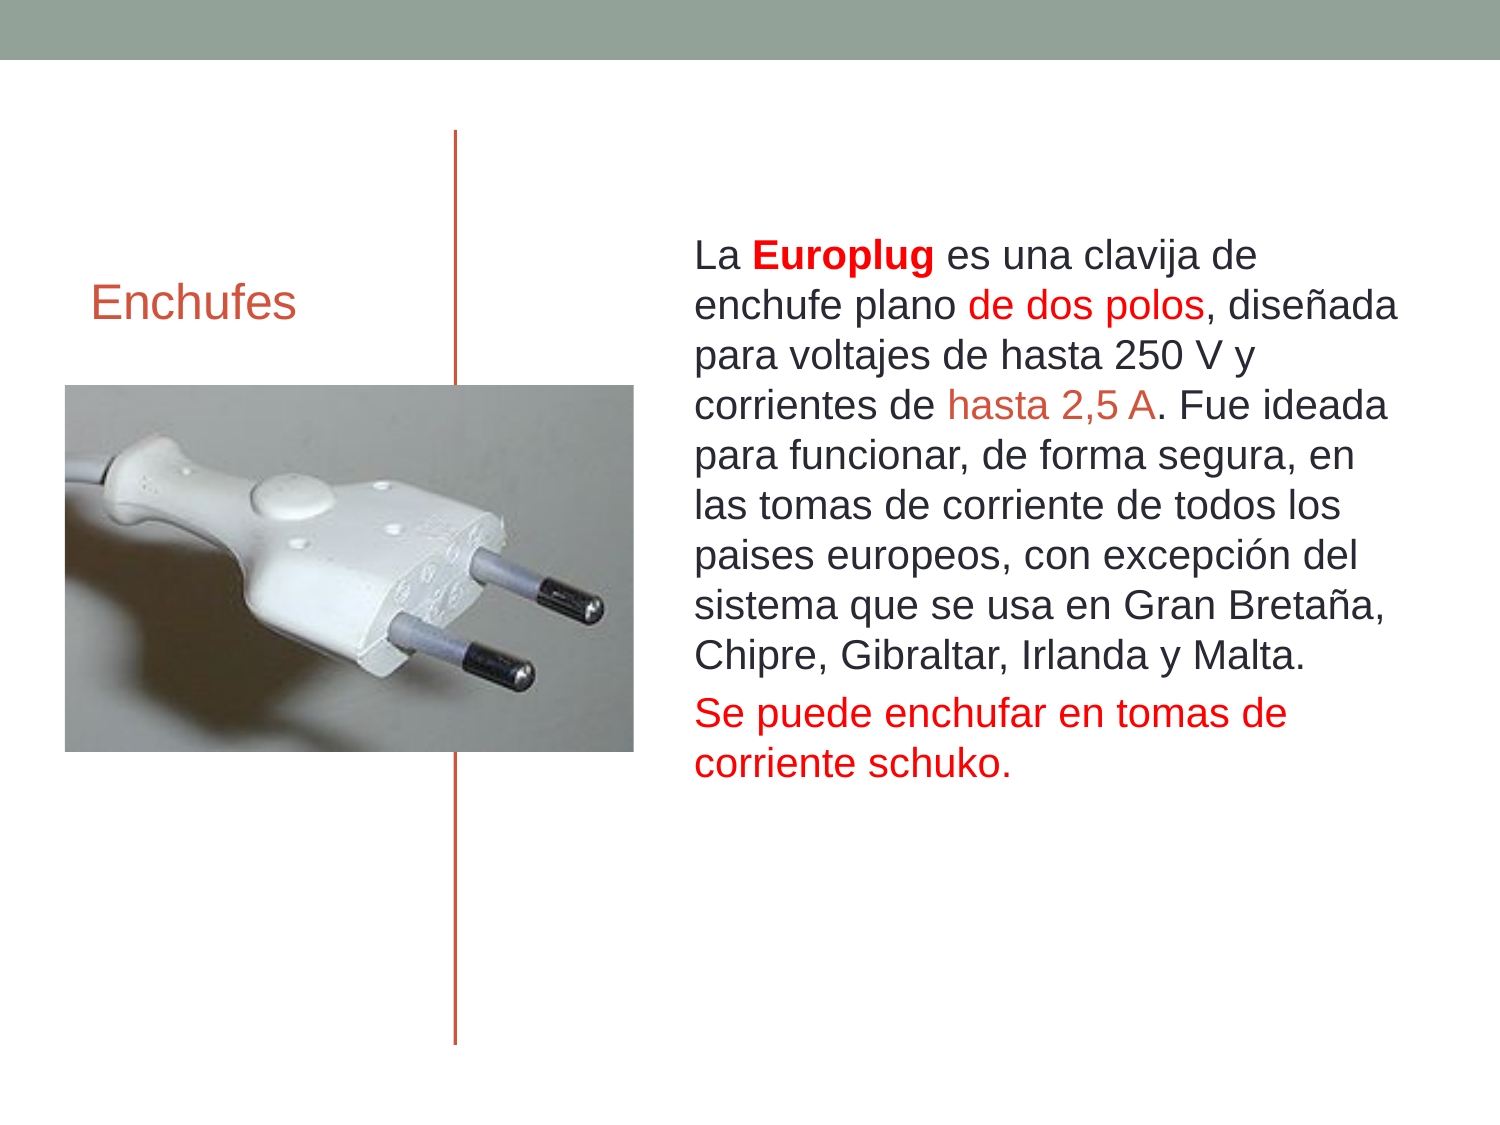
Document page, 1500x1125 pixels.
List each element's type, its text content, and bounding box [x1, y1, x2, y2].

title Enchufes [75, 129, 426, 337]
text_box [64, 385, 634, 752]
list La Europlug es una clavija de enchufe plano de dos polos, diseñada para voltajes de hasta 250 V y corrientes de hasta 2,5 A. Fue ideada para funcionar, de forma segura, en las tomas de corriente de todos los paises europeos, con excepción del sistema que se usa en Gran Bretaña, Chipre, Gibraltar, Irlanda y Malta. Se puede enchufar en tomas de corriente schuko. [679, 219, 1423, 970]
